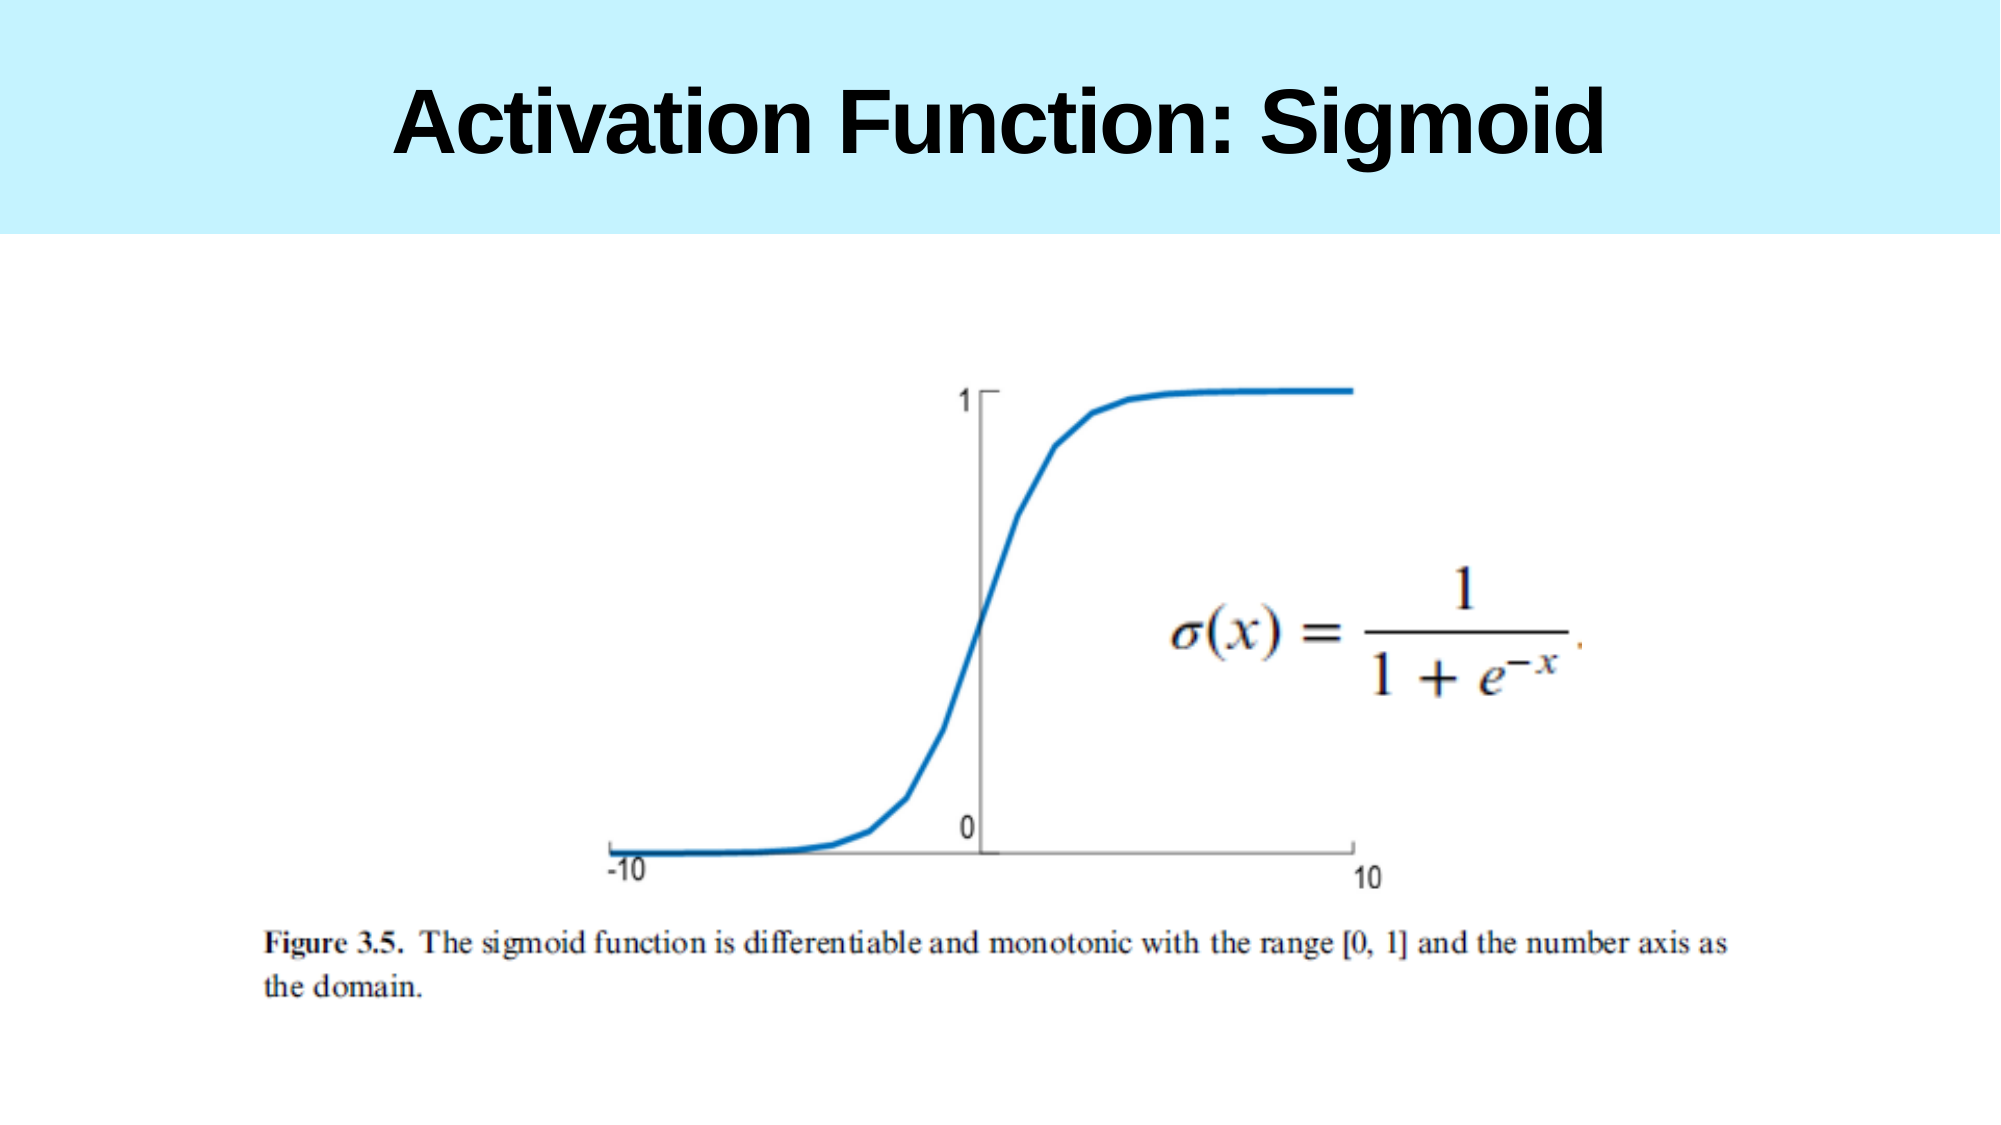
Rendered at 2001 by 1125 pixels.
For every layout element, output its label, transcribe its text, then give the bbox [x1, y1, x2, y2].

title Activation Function: Sigmoid [0, 0, 2000, 234]
picture [246, 372, 1750, 1016]
